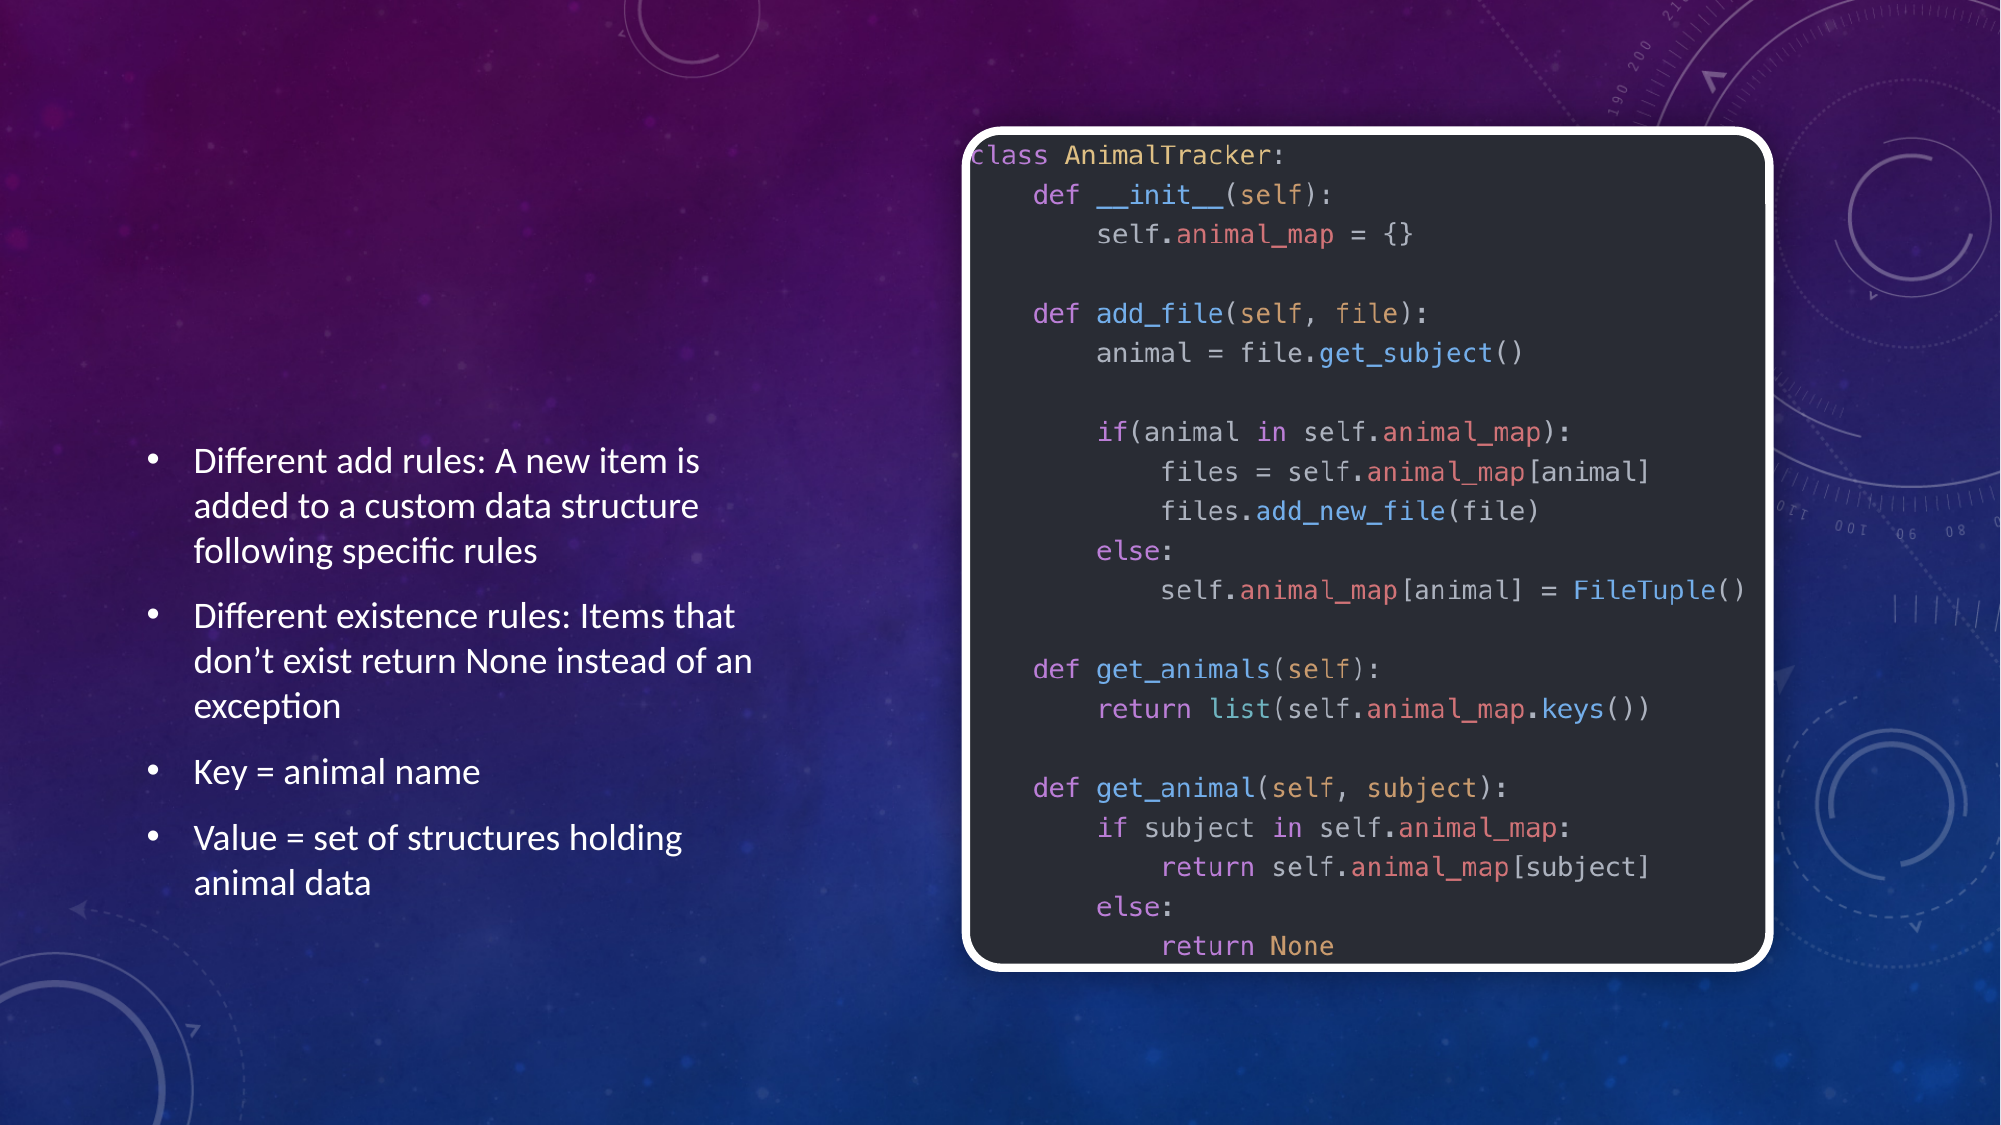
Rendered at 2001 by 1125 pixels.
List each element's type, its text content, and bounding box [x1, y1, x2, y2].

picture [0, 0, 2001, 1125]
text_box Different add rules: A new item is added to a custom data structure following specific rules Different existence rules: Items that don’t exist return None instead of an exception Key = animal name Value = set of structures holding animal data [131, 370, 789, 968]
